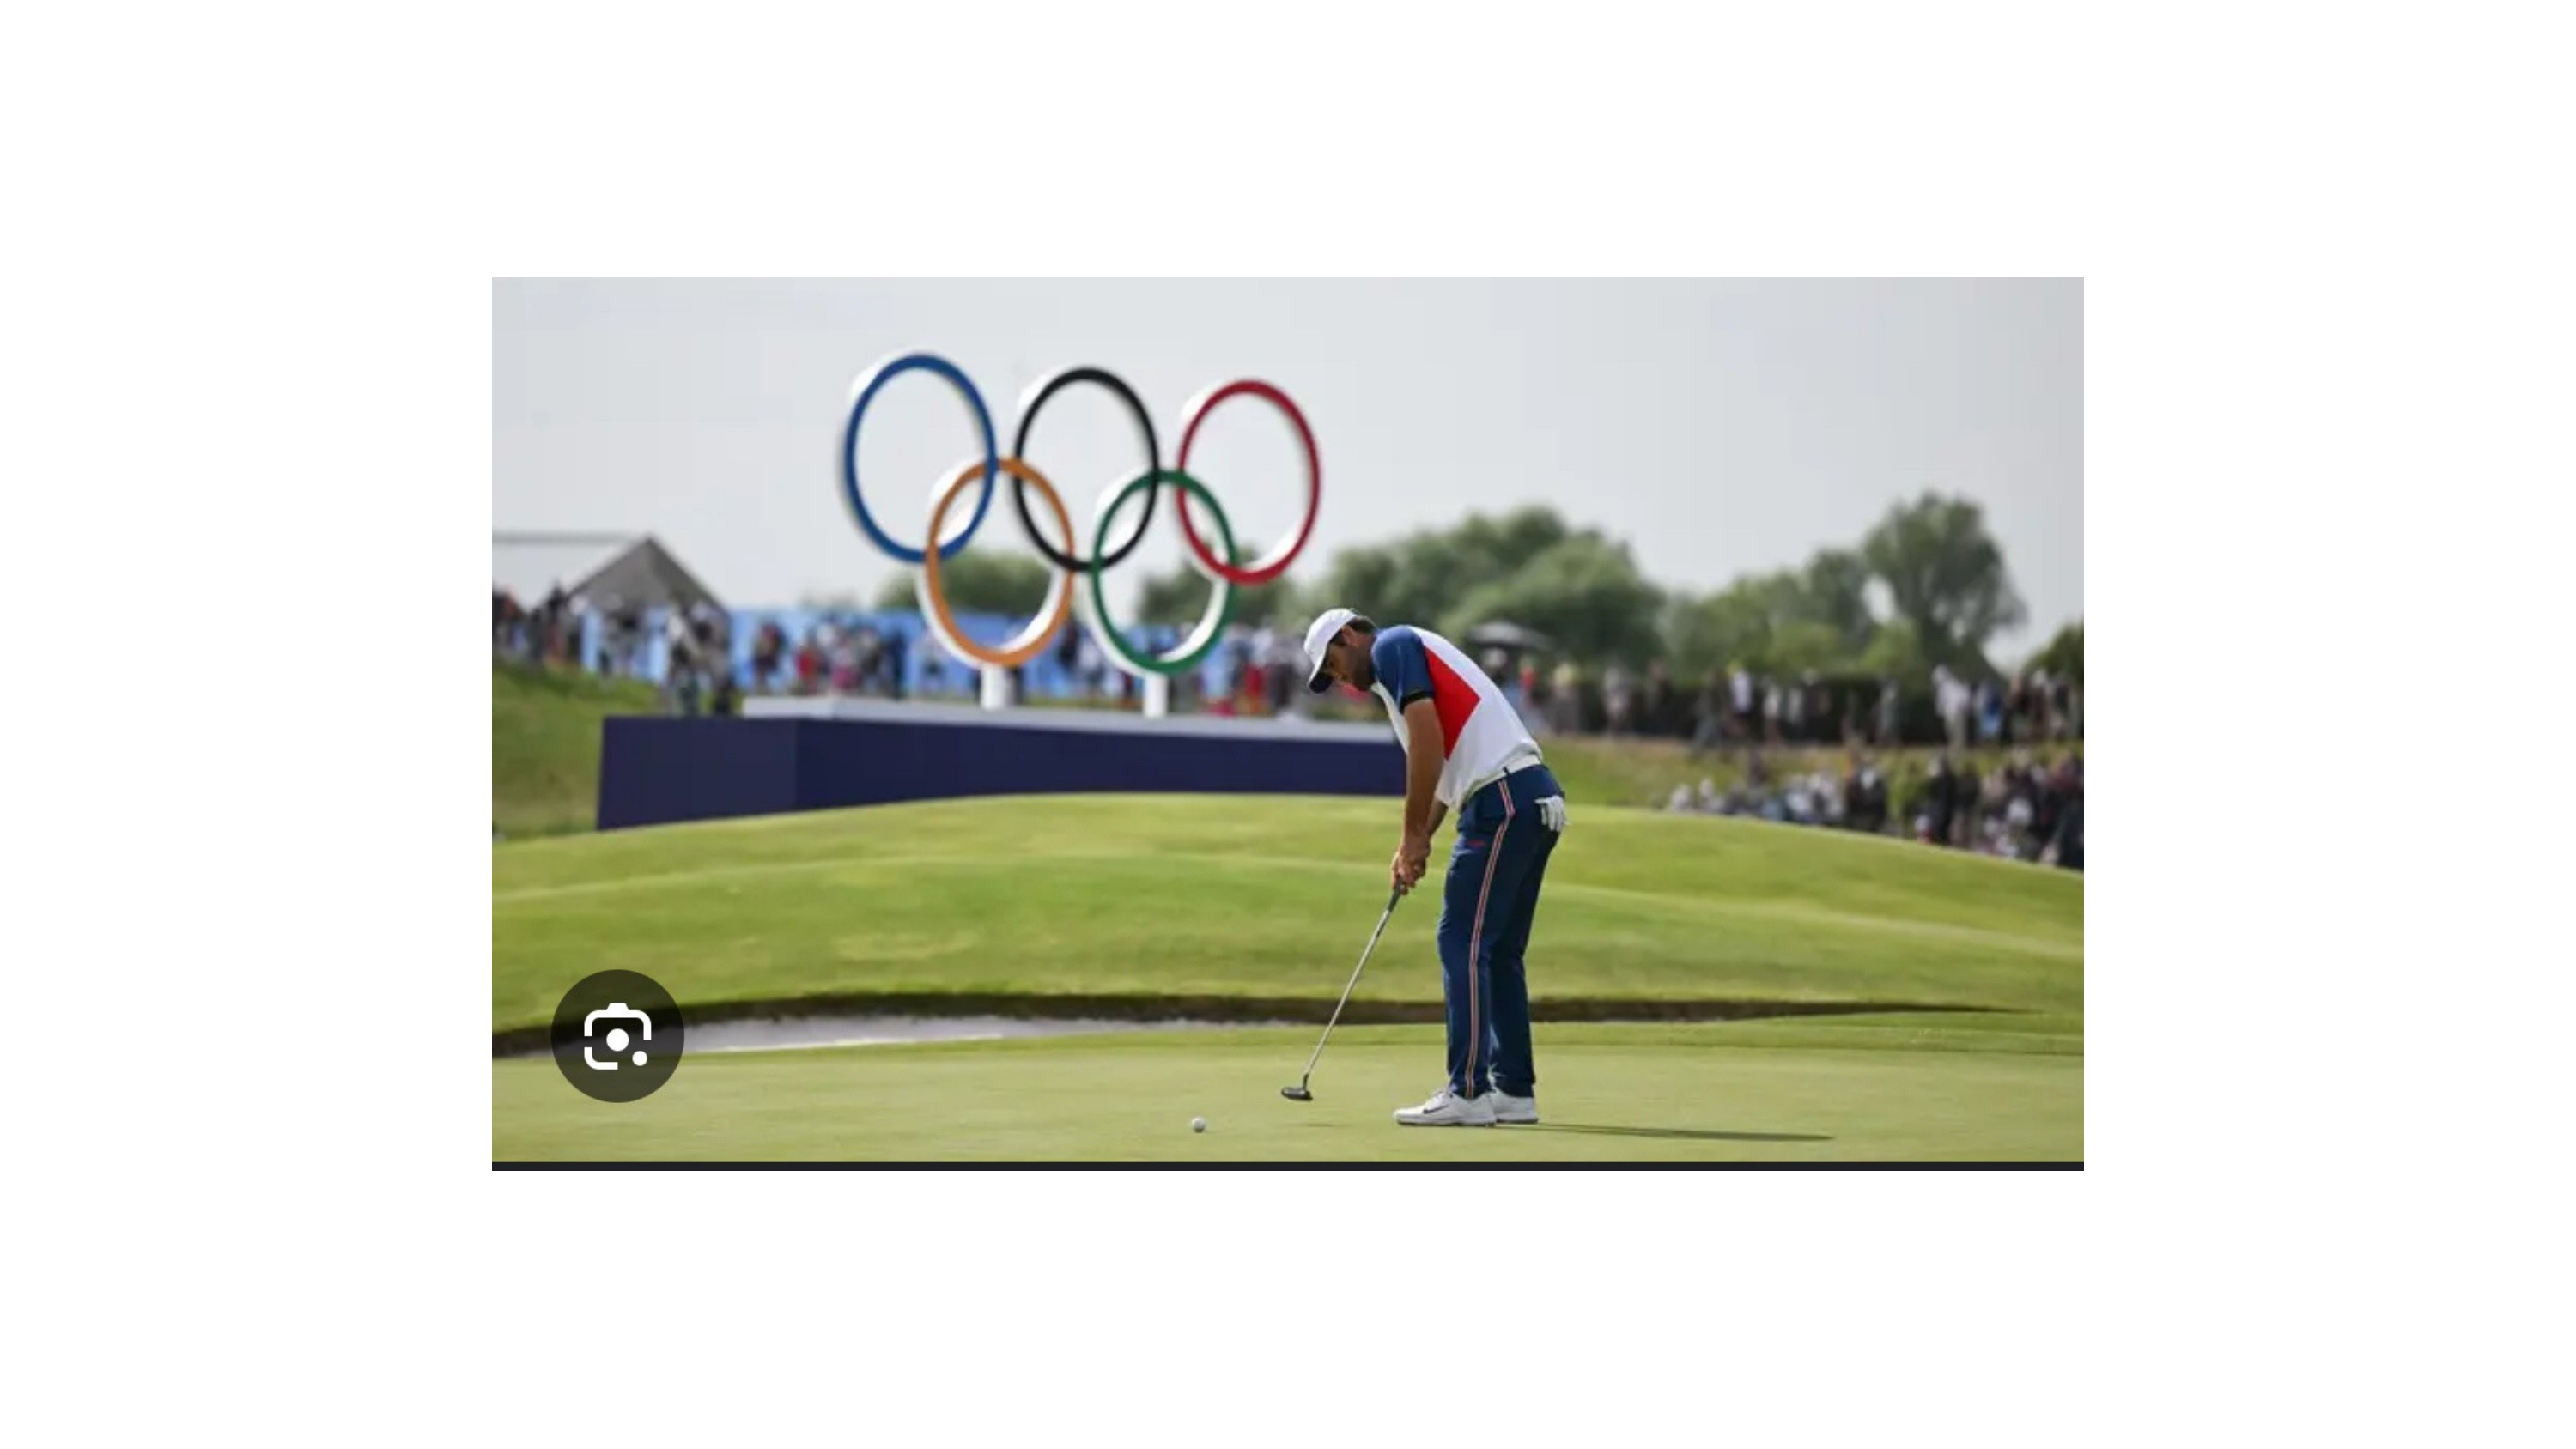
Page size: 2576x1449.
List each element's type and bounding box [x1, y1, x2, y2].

picture [491, 277, 2084, 1172]
